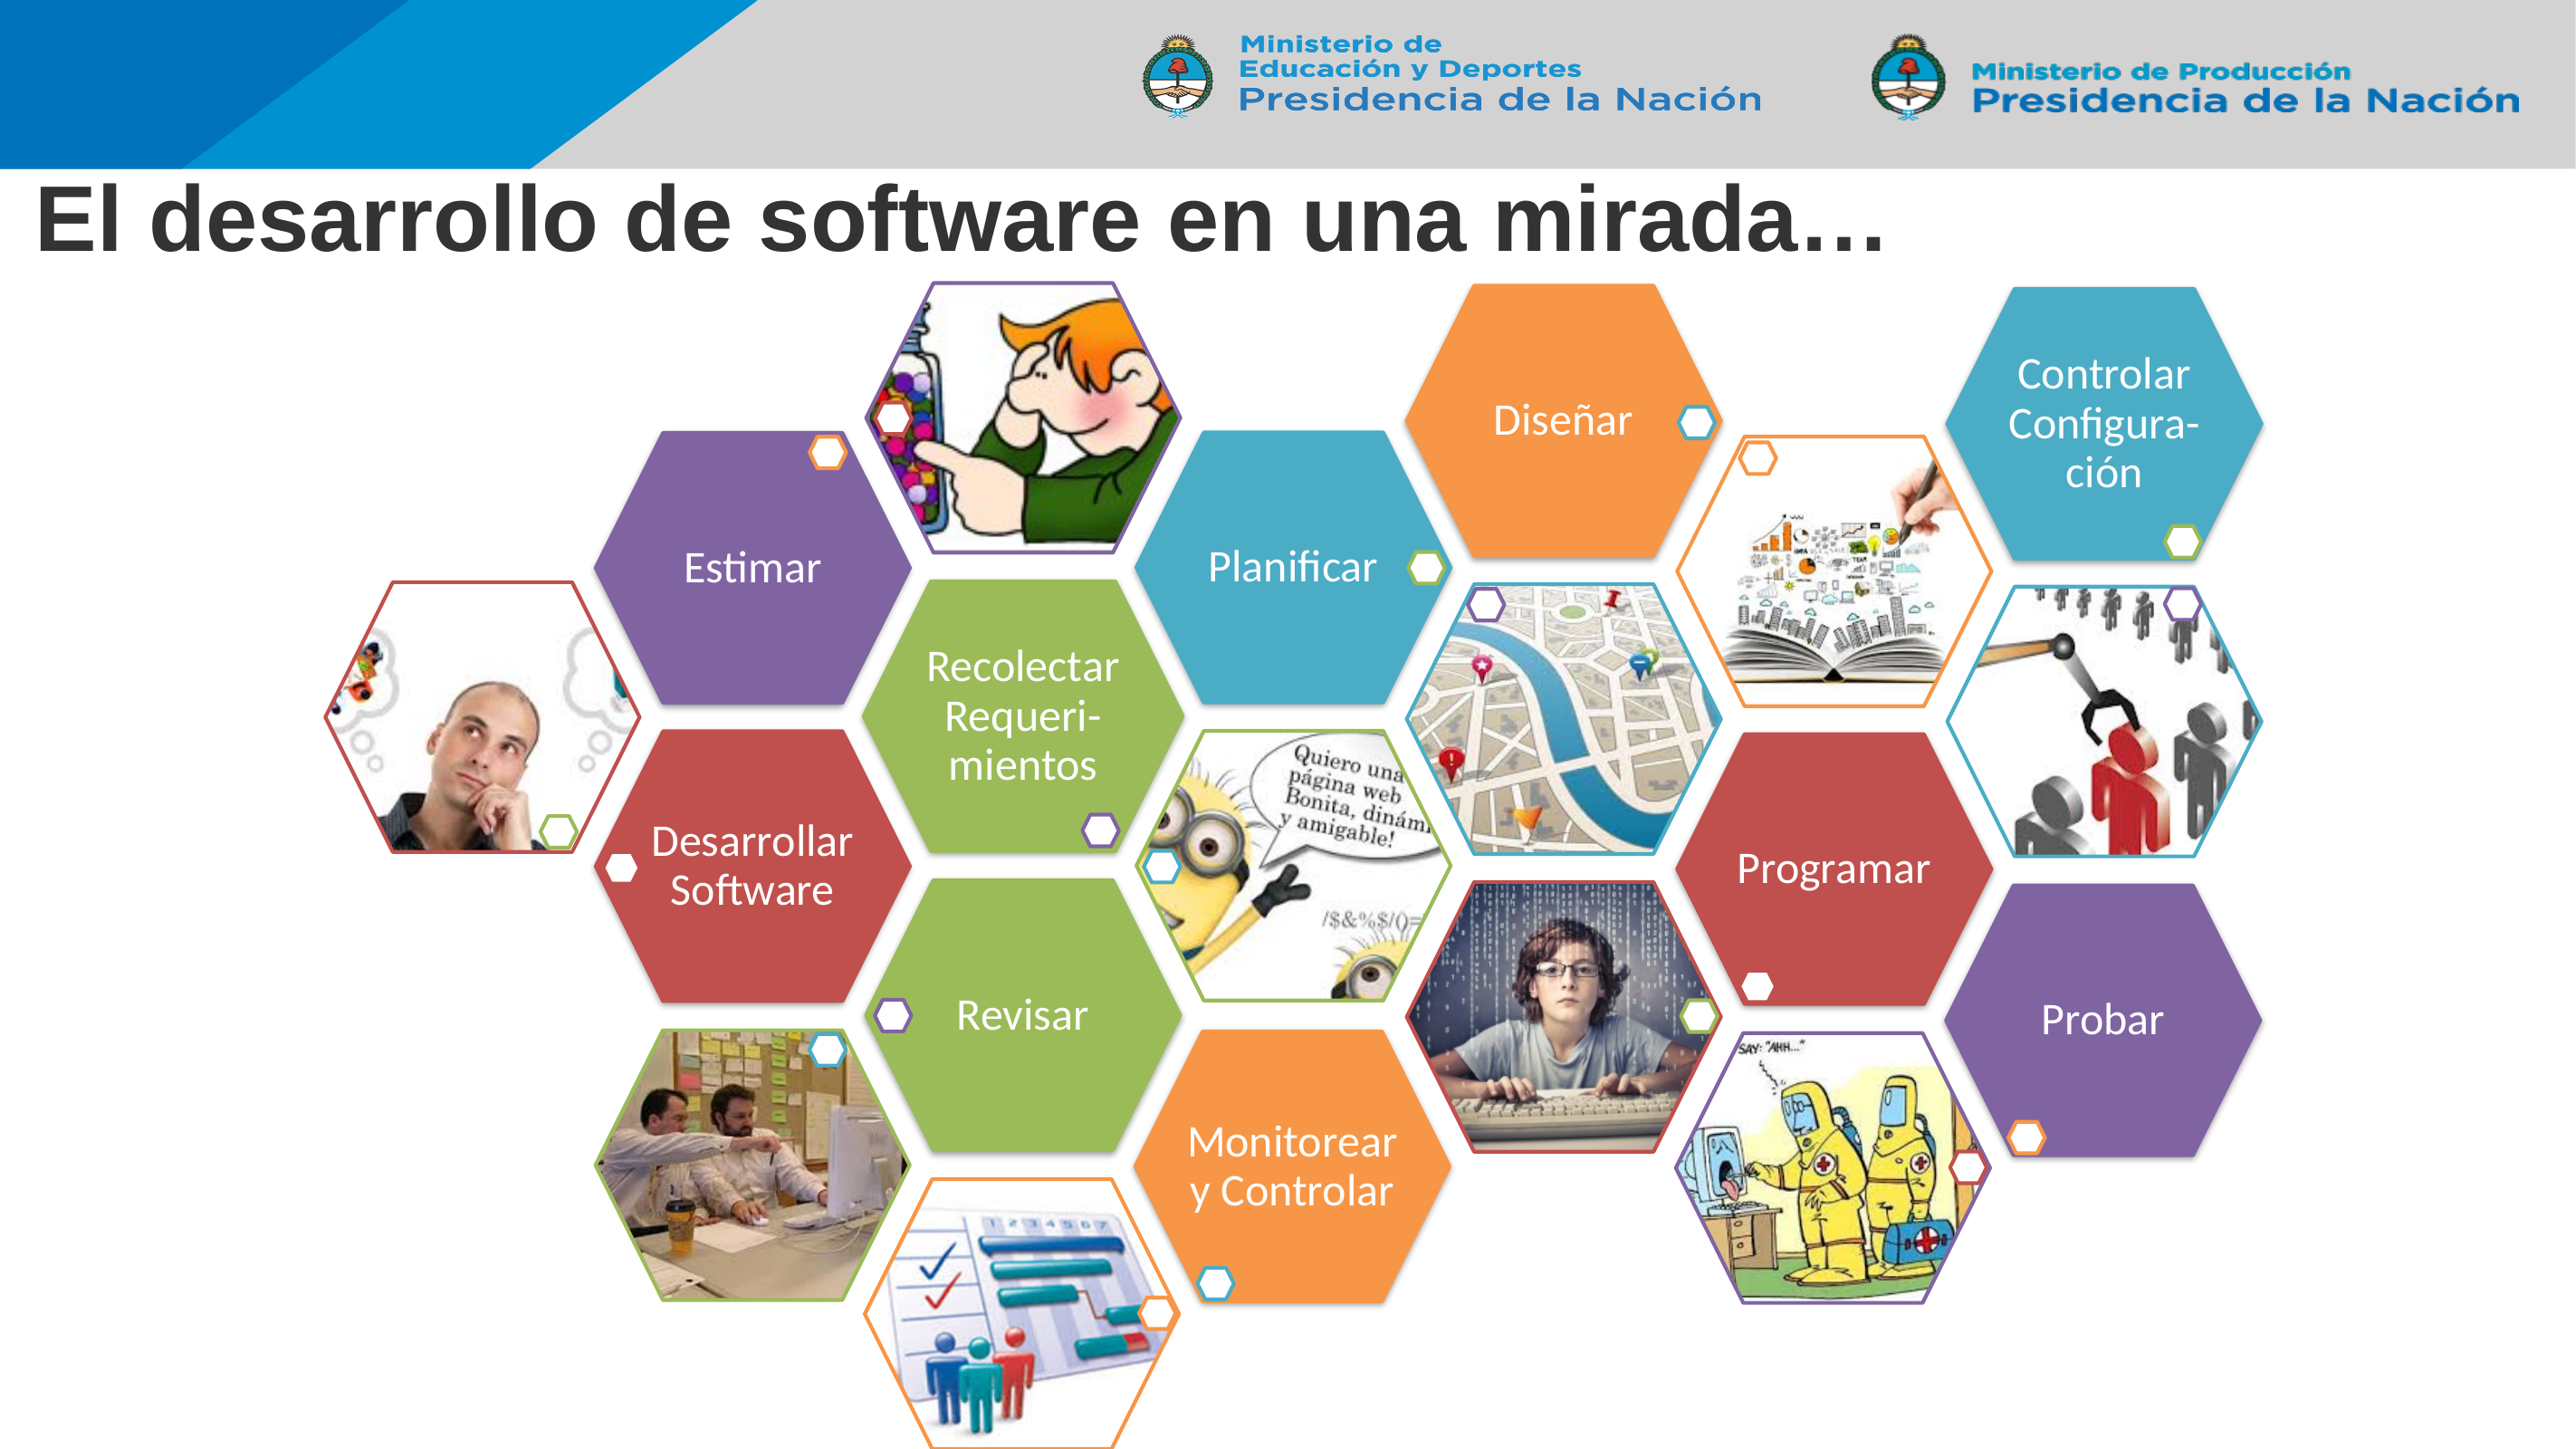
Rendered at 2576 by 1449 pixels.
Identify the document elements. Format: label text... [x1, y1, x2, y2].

title El desarrollo de software en una mirada… [0, 158, 2205, 385]
picture [1142, 34, 1760, 122]
picture [1872, 34, 2519, 120]
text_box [268, 283, 2318, 1449]
